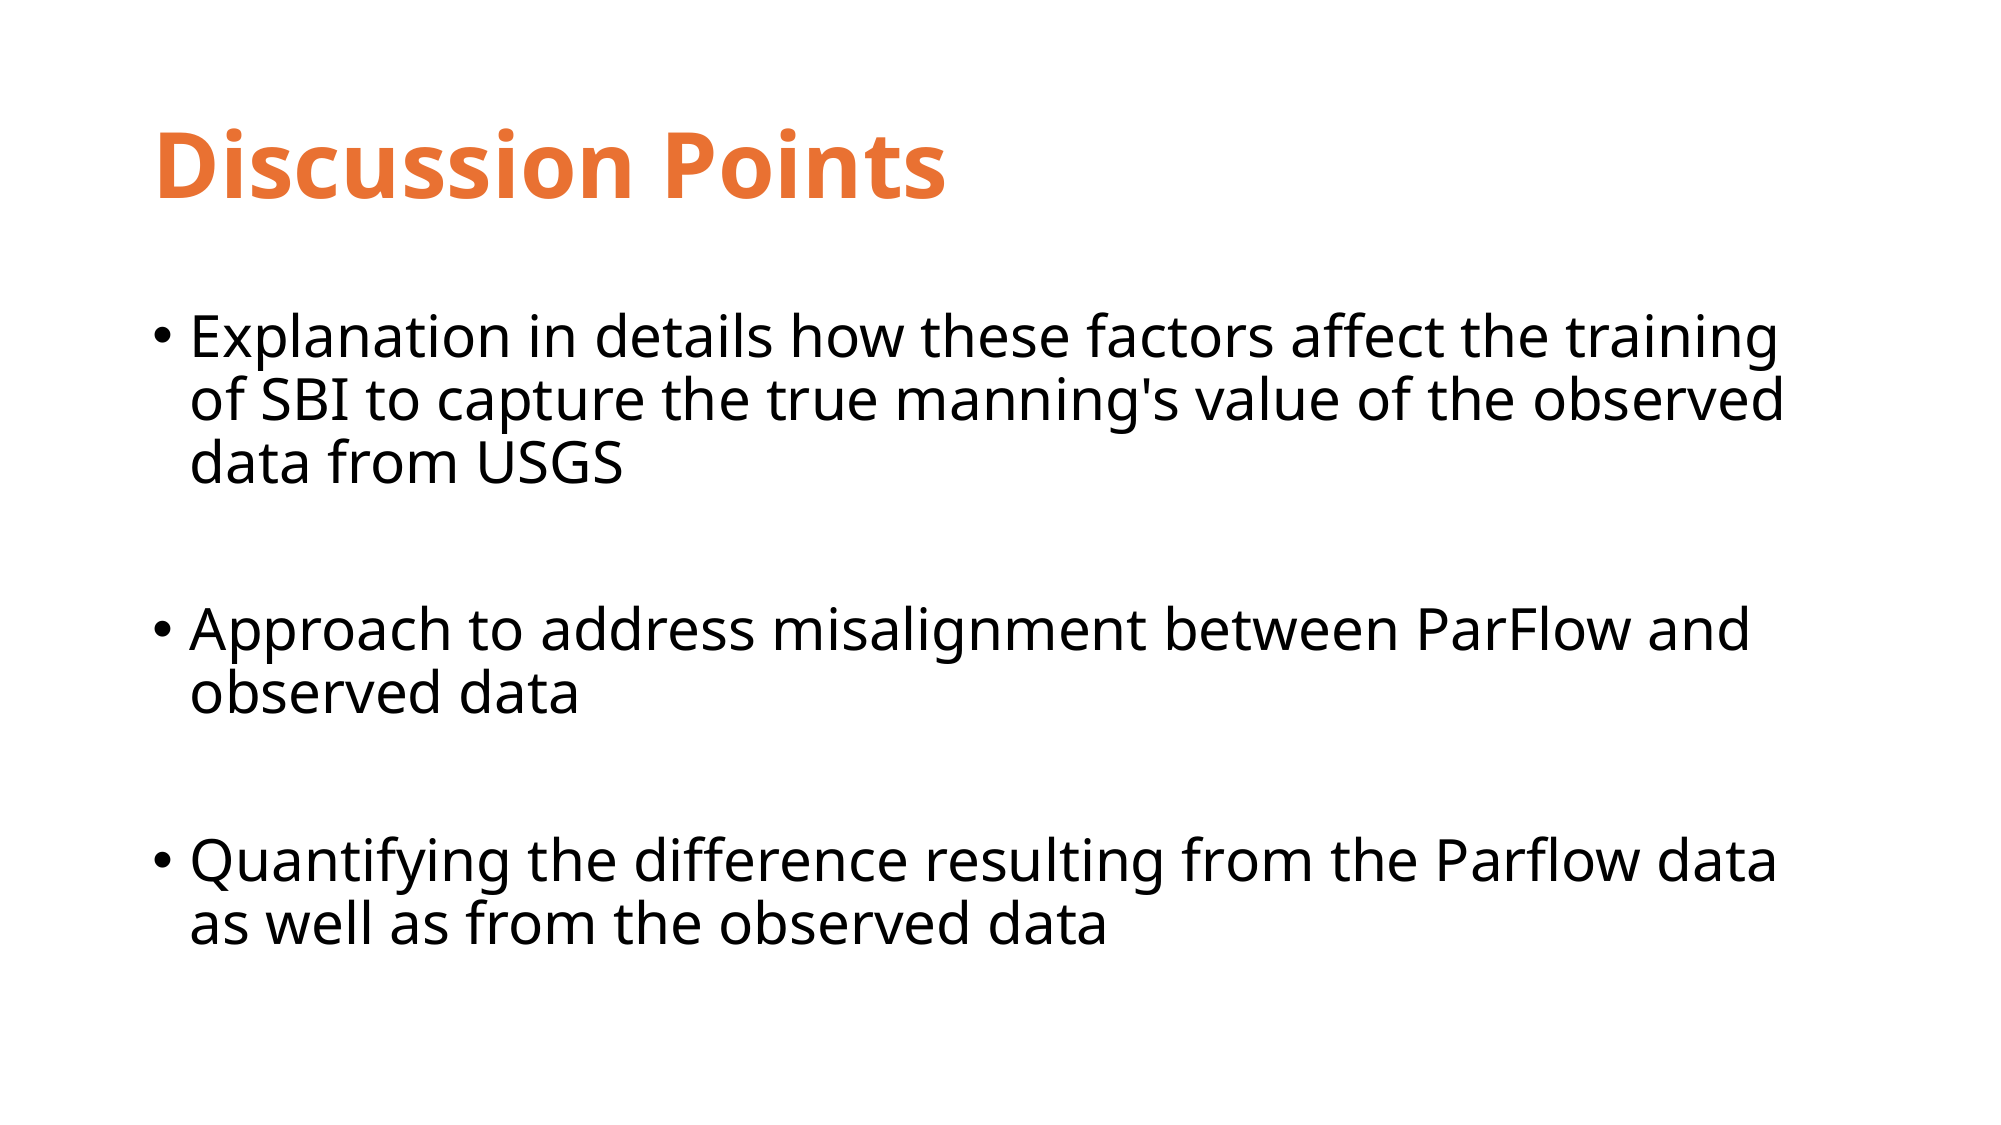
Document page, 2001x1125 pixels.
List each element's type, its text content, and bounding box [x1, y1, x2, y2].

list Explanation in details how these factors affect the training of SBI to capture the true manning's value of the observed data from USGS Approach to address misalignment between ParFlow and observed data Quantifying the difference resulting from the Parflow data as well as from the observed data [137, 299, 1863, 1014]
title Discussion Points [137, 59, 1863, 278]
